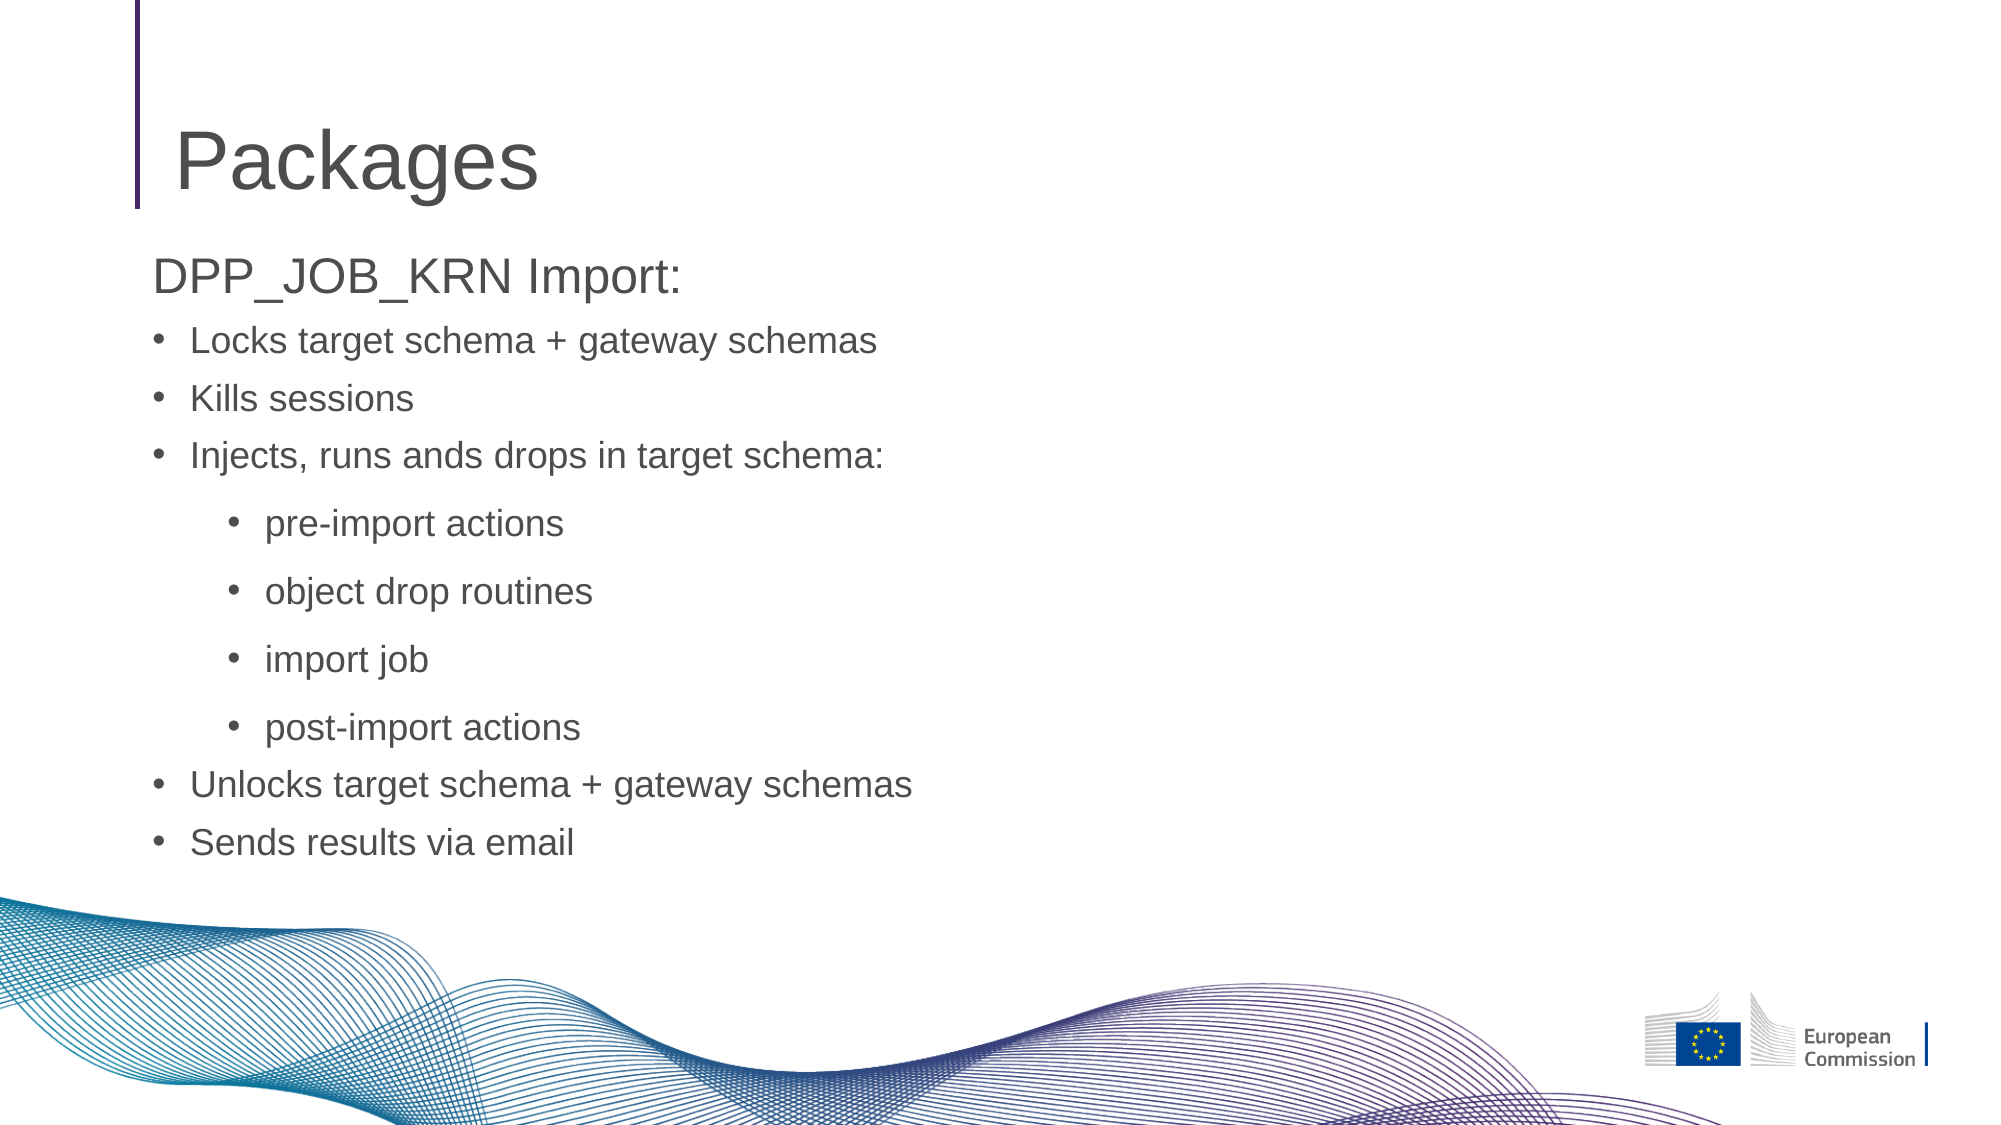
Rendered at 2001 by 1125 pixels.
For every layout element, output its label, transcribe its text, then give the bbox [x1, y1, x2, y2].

picture [0, 0, 2000, 1125]
list DPP_JOB_KRN Import: Locks target schema + gateway schemas Kills sessions Injects, runs ands drops in target schema: pre-import actions object drop routines import job post-import actions Unlocks target schema + gateway schemas Sends results via email [137, 236, 1927, 873]
title Packages [159, 79, 1885, 208]
